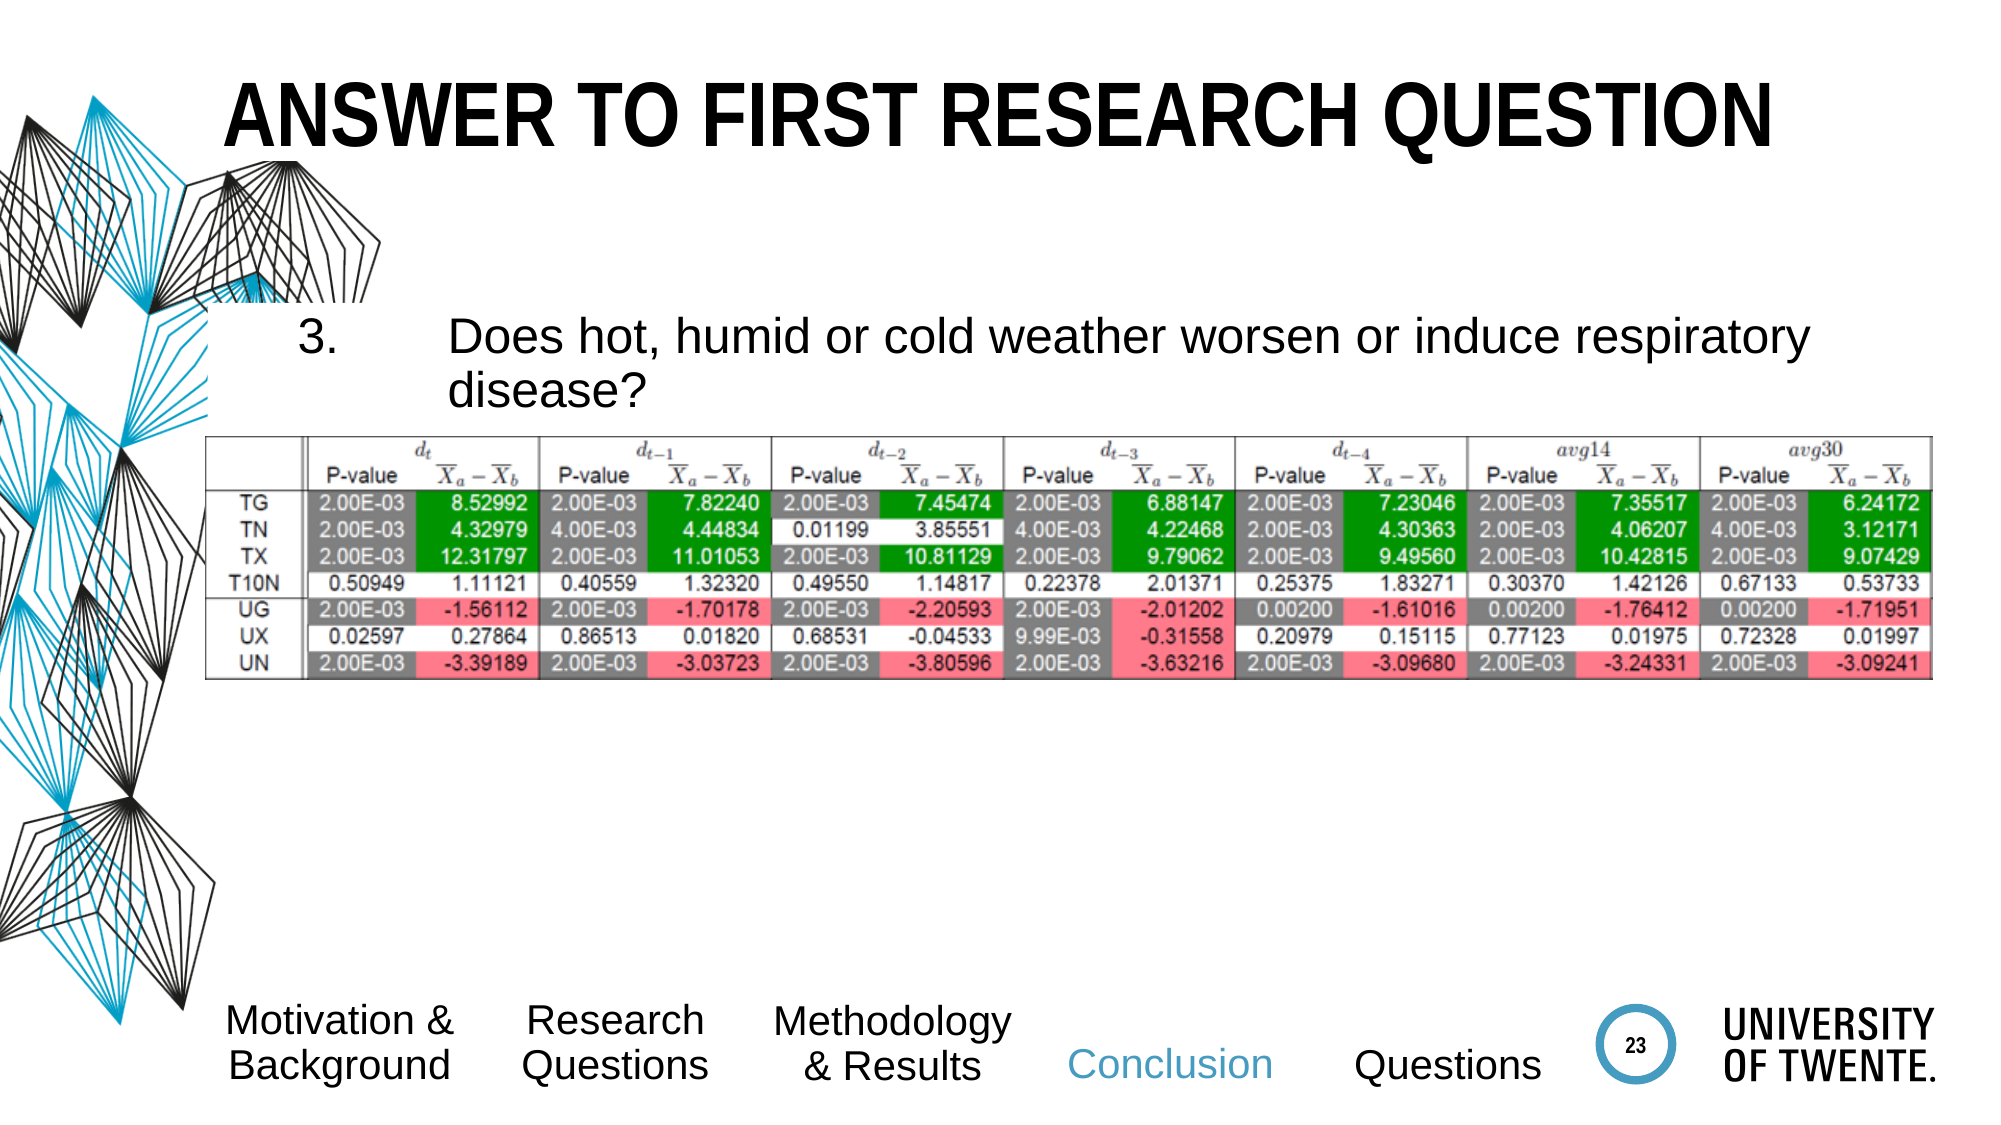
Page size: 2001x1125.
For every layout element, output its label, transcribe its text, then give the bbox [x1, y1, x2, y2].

list 3. Does hot, humid or cold weather worsen or induce respiratory disease? [207, 302, 1933, 436]
text_box Methodology & Results [754, 976, 1031, 1097]
text_box Motivation & Background [201, 976, 478, 1096]
text_box Research Questions [478, 976, 754, 1096]
picture [138, 351, 207, 433]
picture [0, 462, 21, 504]
text_box Conclusion [1032, 976, 1309, 1096]
picture [141, 400, 207, 438]
title Answer to First Research Question [207, 59, 1933, 161]
slide_number 23 [1595, 1003, 1677, 1085]
picture [0, 480, 8, 492]
picture [260, 290, 270, 302]
text_box Questions [1310, 976, 1587, 1097]
picture [0, 0, 1933, 1026]
picture [0, 618, 51, 787]
picture [0, 359, 33, 508]
picture [1693, 976, 1966, 1113]
